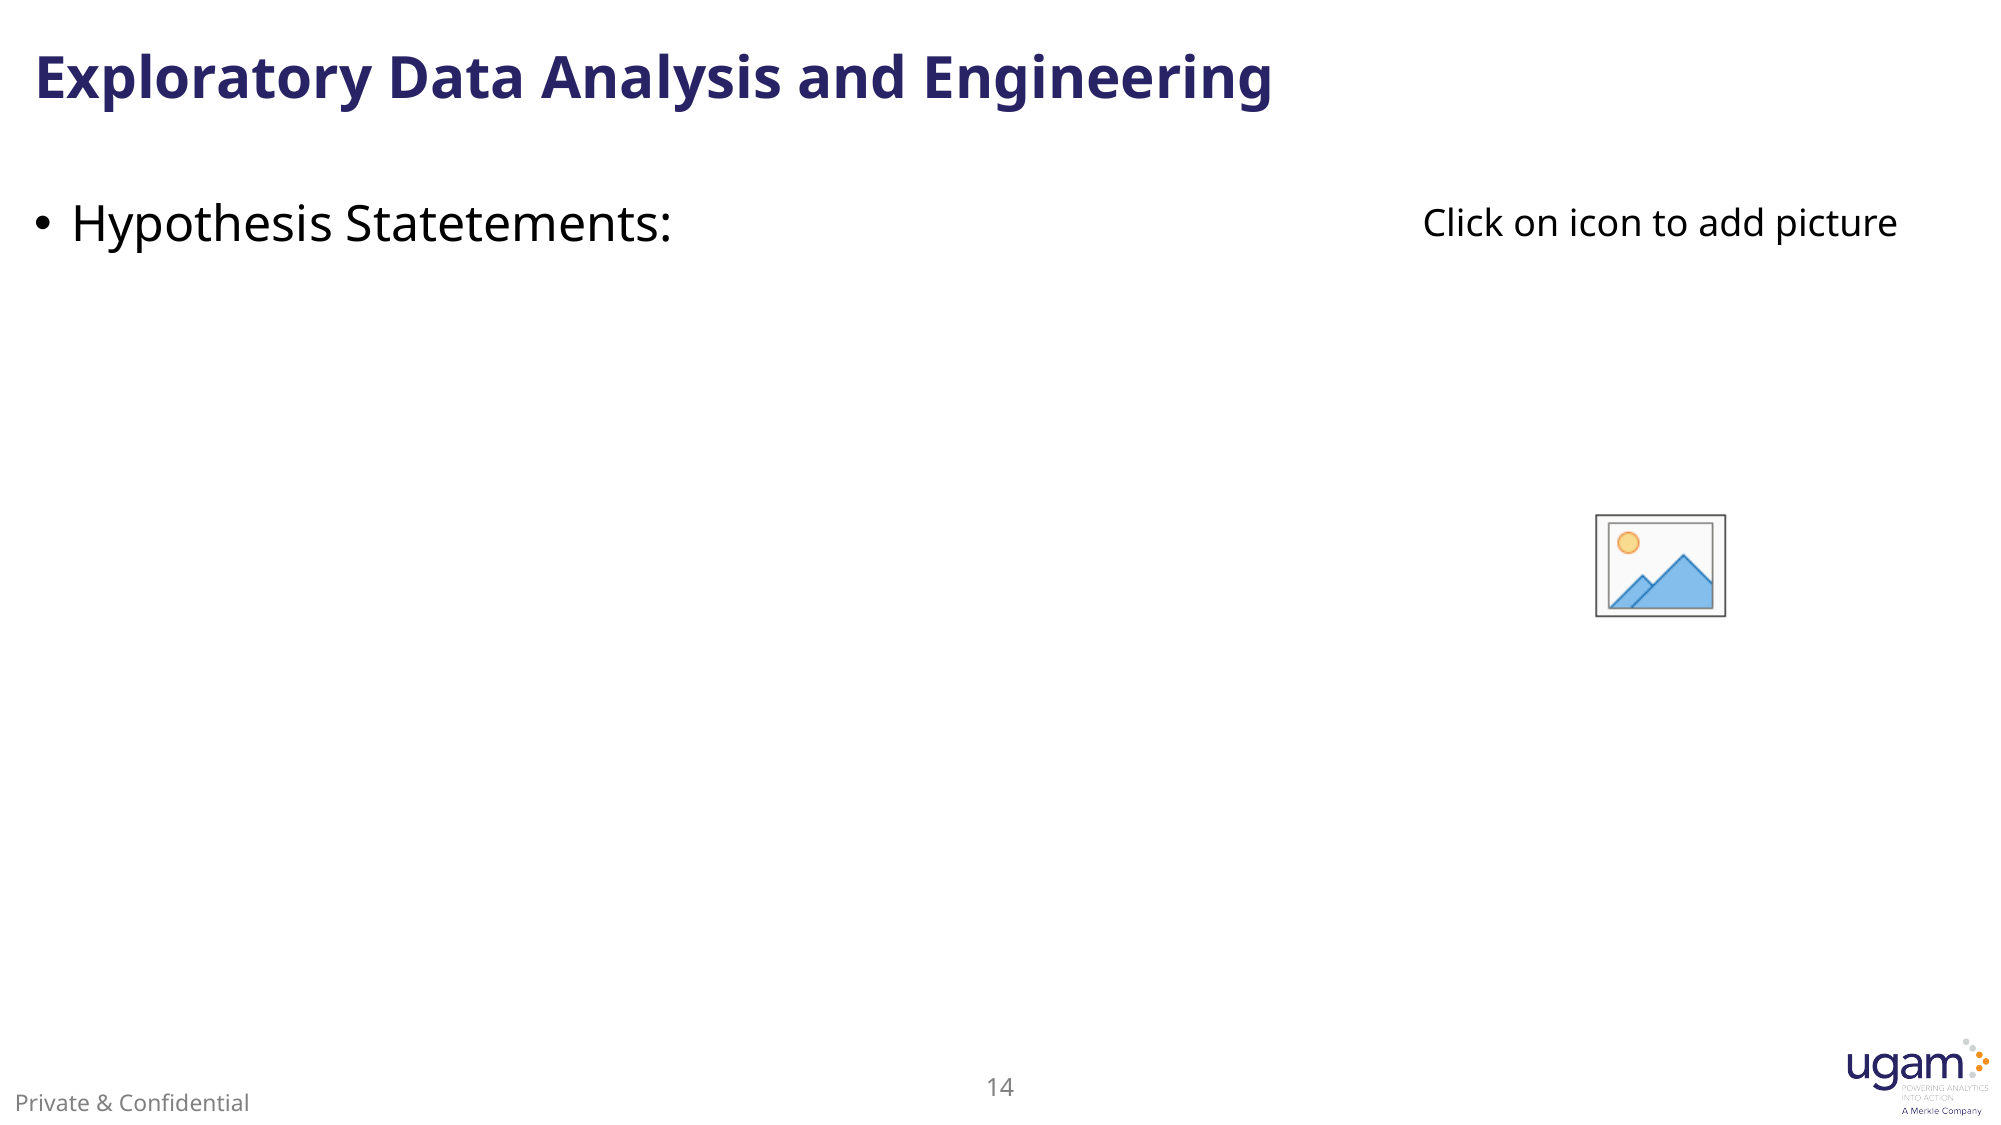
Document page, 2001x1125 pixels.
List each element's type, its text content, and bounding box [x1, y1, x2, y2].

picture [1324, 191, 1998, 942]
title Exploratory Data Analysis and Engineering [0, 1, 2000, 158]
picture [1847, 1038, 1990, 1116]
list Hypothesis Statetements: [0, 191, 1300, 941]
